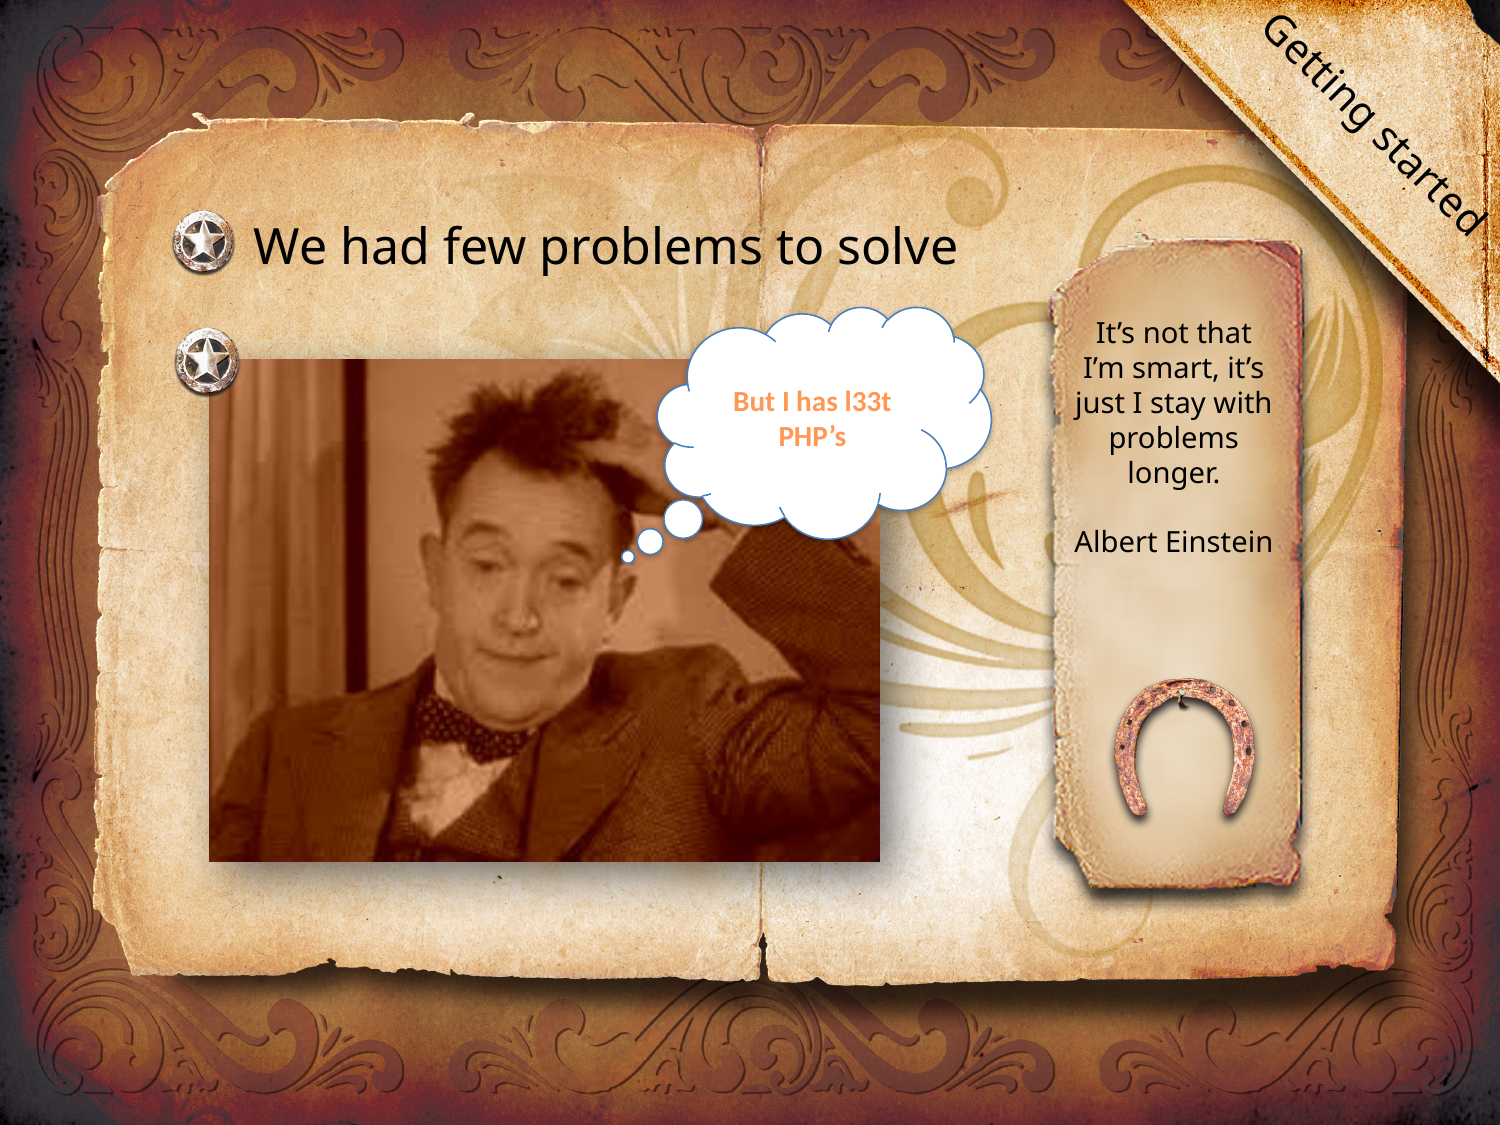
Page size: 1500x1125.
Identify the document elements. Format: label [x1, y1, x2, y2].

text_box [238, 177, 242, 207]
picture [0, 0, 1500, 1125]
